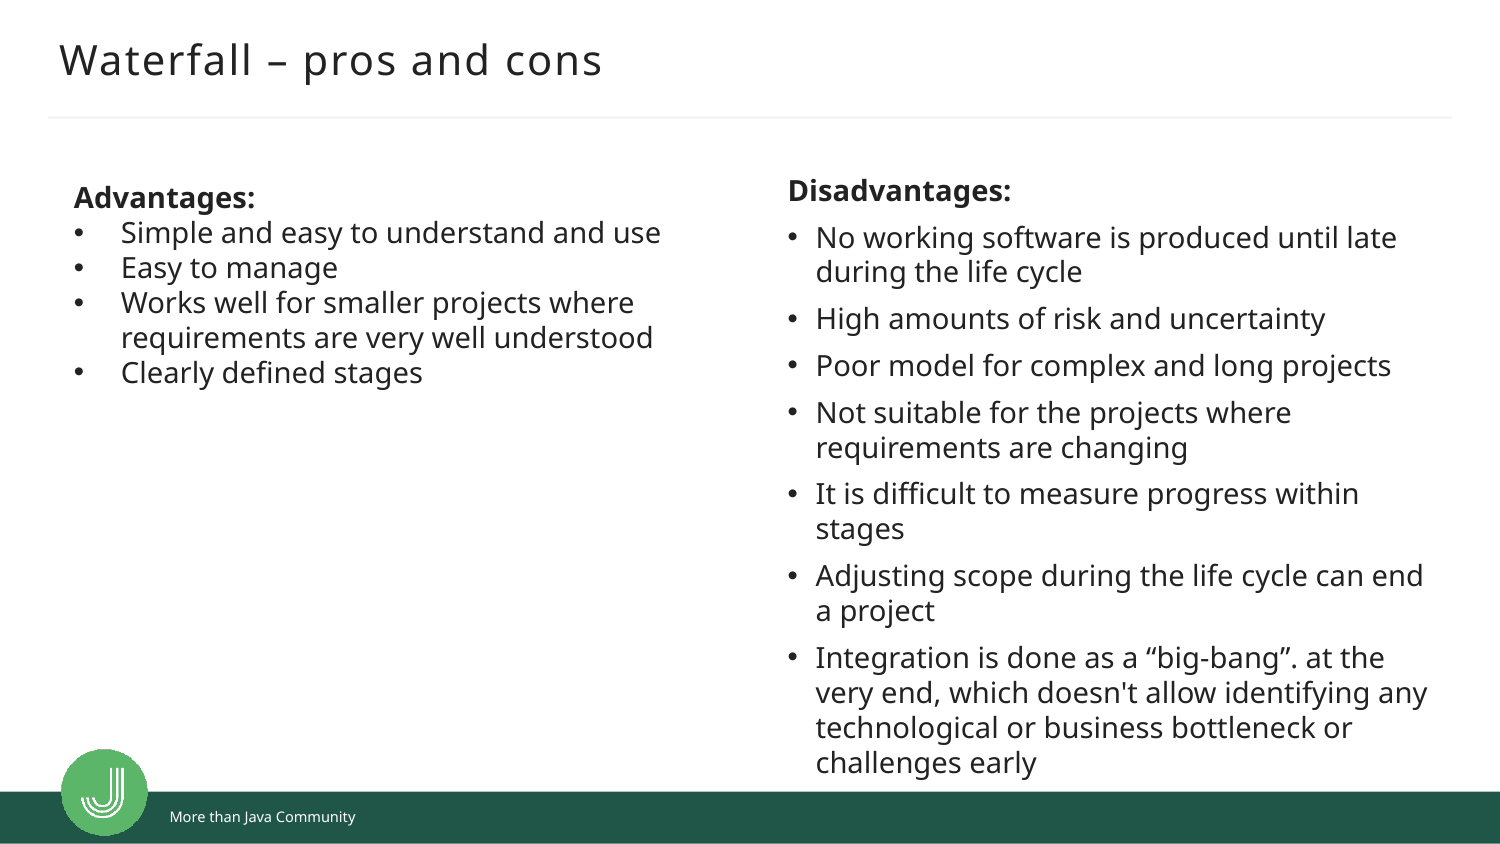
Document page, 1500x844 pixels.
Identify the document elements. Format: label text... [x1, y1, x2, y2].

text_box Advantages: Simple and easy to understand and use Easy to manage Works well for smaller projects where requirements are very well understood Clearly defined stages [59, 172, 750, 432]
text_box Disadvantages: No working software is produced until late during the life cycle High amounts of risk and uncertainty Poor model for complex and long projects Not suitable for the projects where requirements are changing It is difficult to measure progress within stages Adjusting scope during the life cycle can end a project Integration is done as a “big-bang”. at the very end, which doesn't allow identifying any technological or business bottleneck or challenges early [787, 172, 1442, 730]
title Waterfall – pros and cons [59, 37, 1442, 87]
picture [59, 747, 149, 837]
